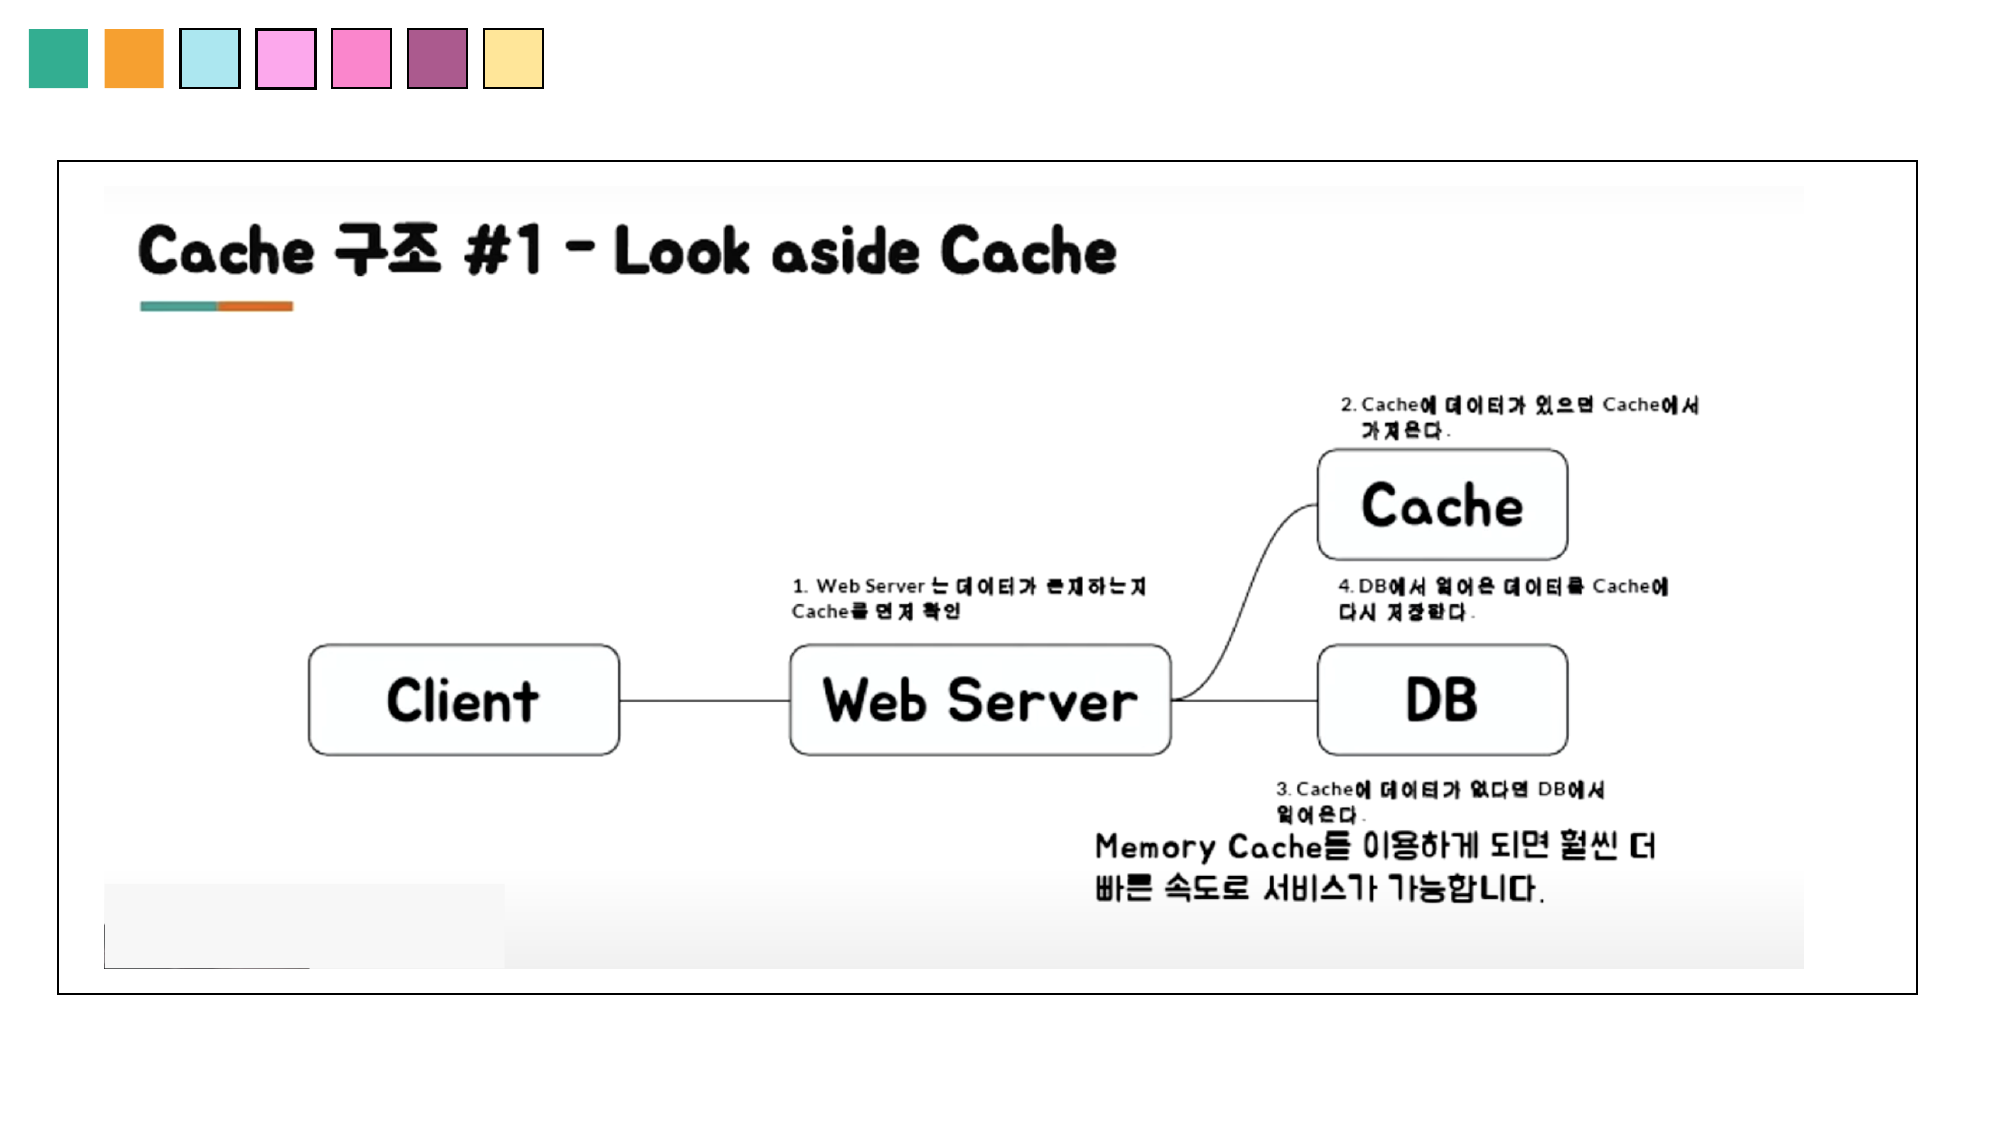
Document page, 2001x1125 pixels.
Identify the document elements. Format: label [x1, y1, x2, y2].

text_box [483, 28, 544, 89]
text_box [57, 160, 1918, 995]
text_box [179, 28, 241, 89]
text_box [28, 28, 89, 89]
text_box [331, 28, 392, 89]
text_box [407, 28, 468, 89]
text_box [104, 28, 165, 89]
picture [104, 186, 1804, 969]
text_box [255, 28, 316, 89]
